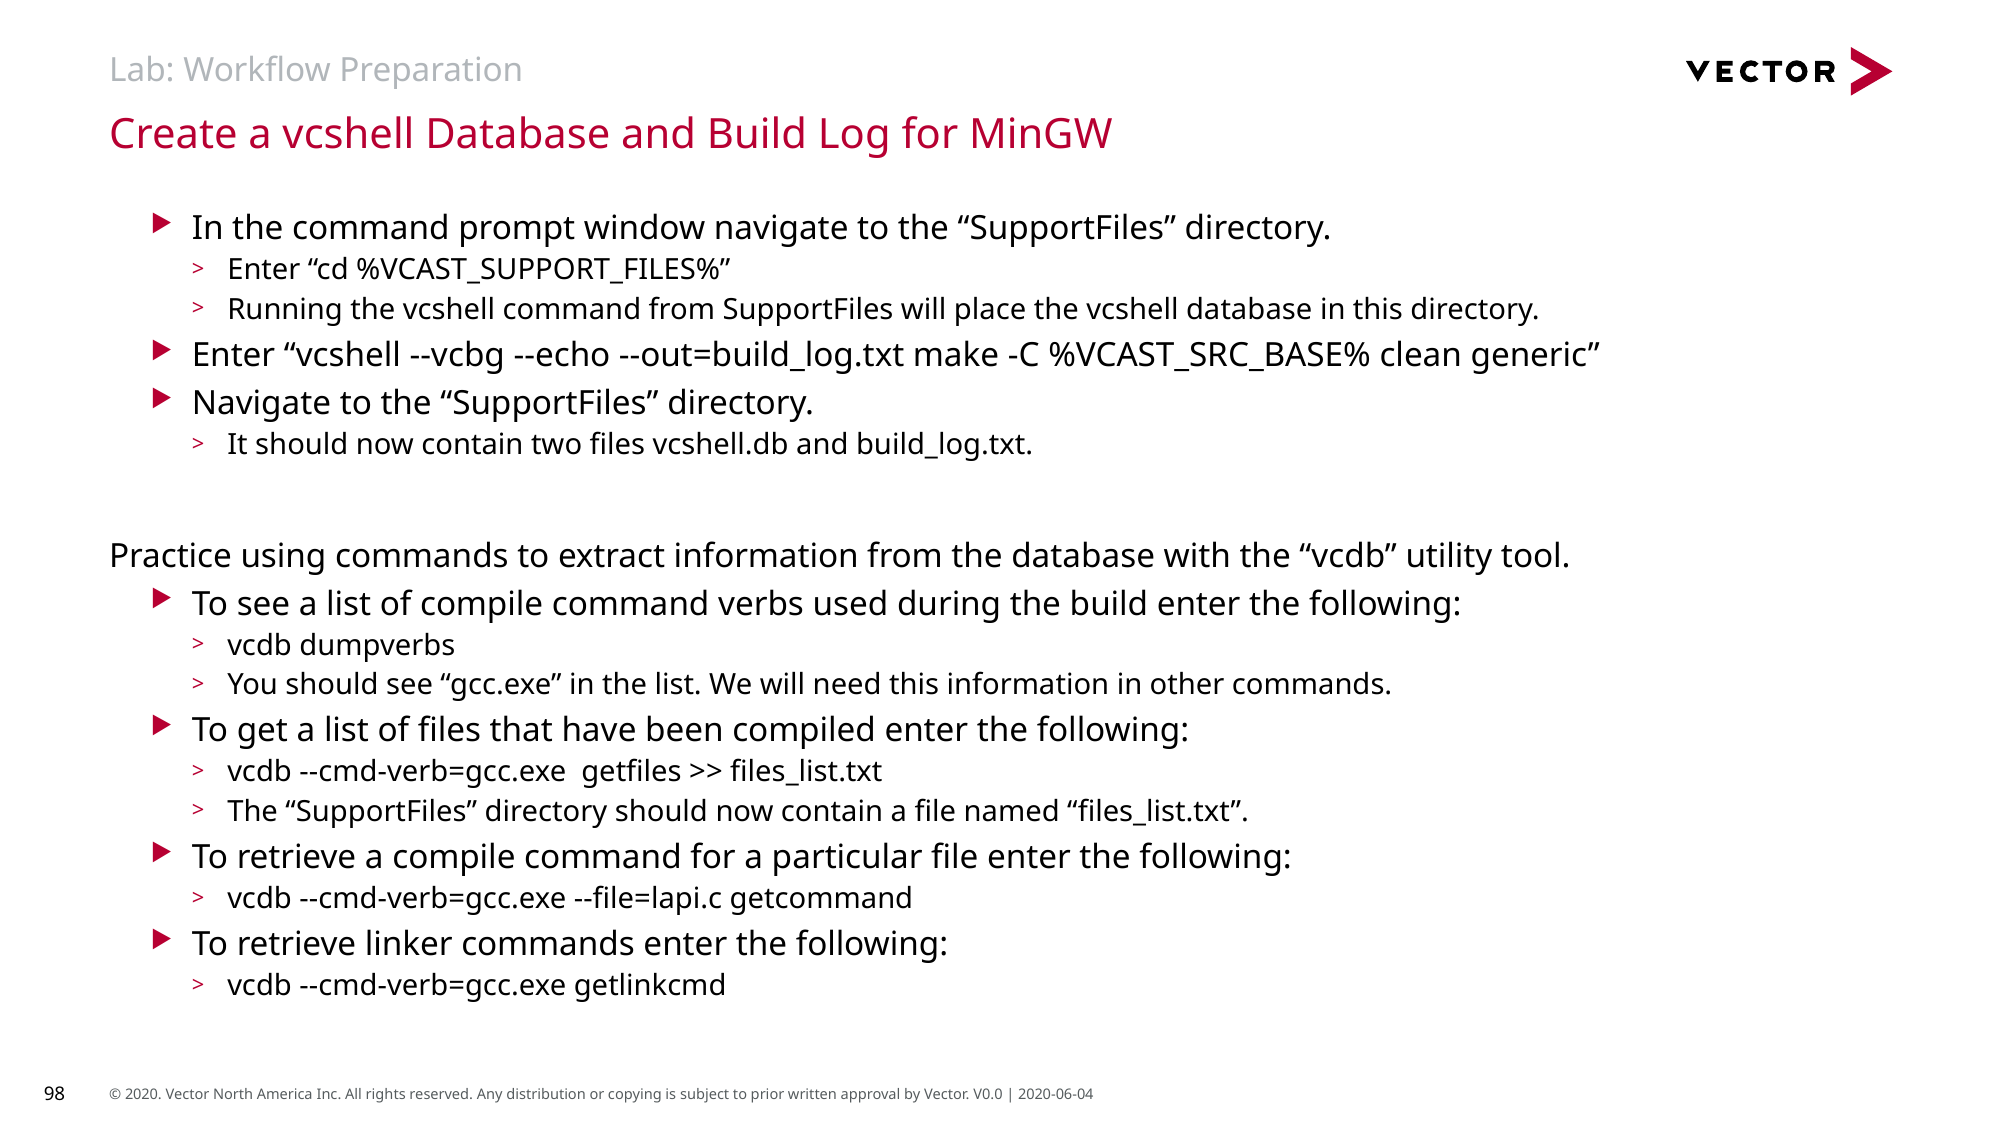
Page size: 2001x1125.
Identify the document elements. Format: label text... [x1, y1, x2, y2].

title Lab: Workflow Preparation [109, 41, 1577, 89]
list In the command prompt window navigate to the “SupportFiles” directory. Enter “cd %VCAST_SUPPORT_FILES%” Running the vcshell command from SupportFiles will place the vcshell database in this directory. Enter “vcshell --vcbg --echo --out=build_log.txt make -C %VCAST_SRC_BASE% clean generic” Navigate to the “SupportFiles” directory. It should now contain two files vcshell.db and build_log.txt. Practice using commands to extract information from the database with the “vcdb” utility tool. To see a list of compile command verbs used during the build enter the following: vcdb dumpverbs You should see “gcc.exe” in the list. We will need this information in other commands. To get a list of files that have been compiled enter the following: vcdb --cmd-verb=gcc.exe getfiles >> files_list.txt The “SupportFiles” directory should now contain a file named “files_list.txt”. To retrieve a compile command for a particular file enter the following: vcdb --cmd-verb=gcc.exe --file=lapi.c getcommand To retrieve linker commands enter the following: vcdb --cmd-verb=gcc.exe getlinkcmd [109, 206, 1893, 1063]
list Create a vcshell Database and Build Log for MinGW [109, 103, 1577, 157]
